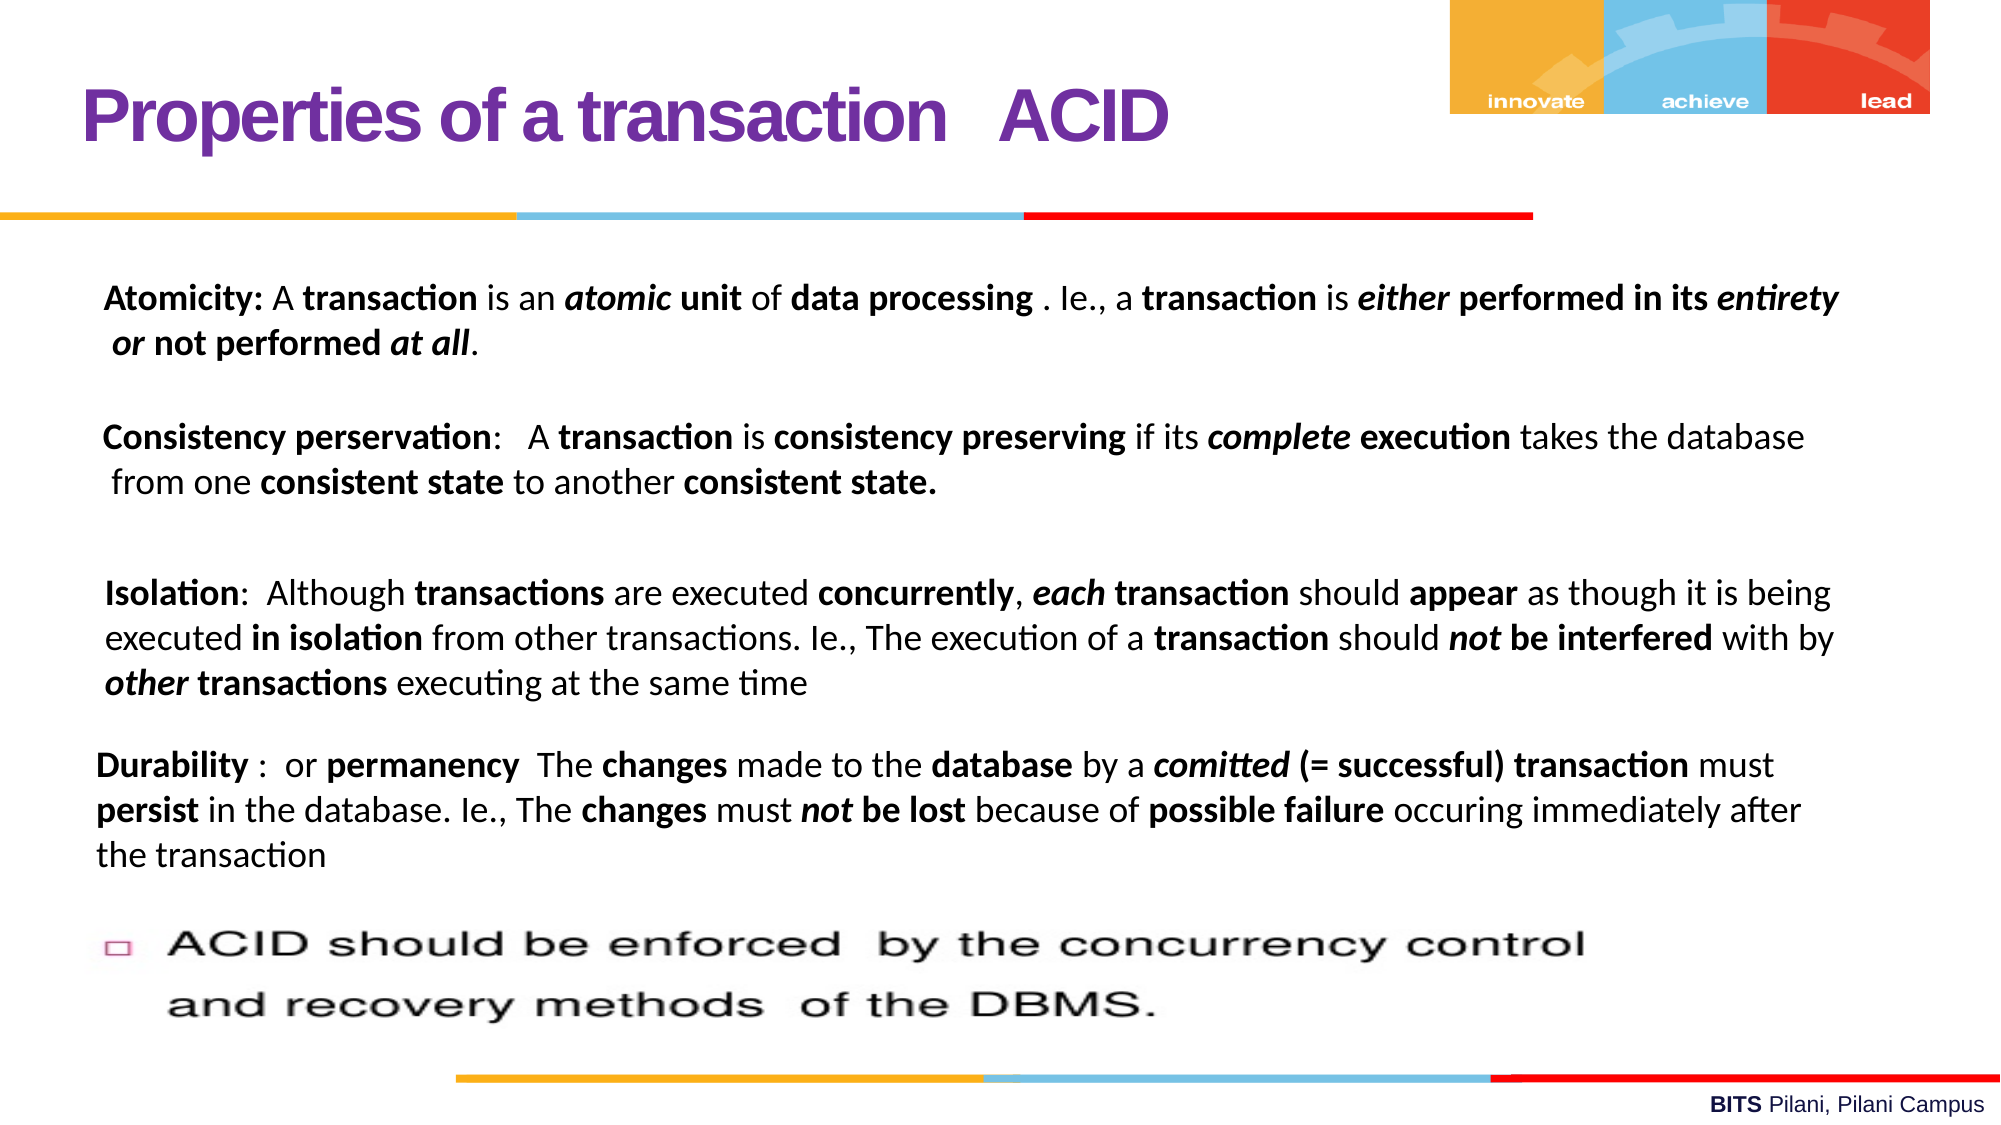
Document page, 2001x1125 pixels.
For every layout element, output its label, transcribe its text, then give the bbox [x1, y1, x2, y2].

picture [66, 906, 1691, 1048]
text_box Isolation: Although transactions are executed concurrently, each transaction should appear as though it is being executed in isolation from other transactions. Ie., The execution of a transaction should not be interfered with by other transactions executing at the same time [89, 560, 1858, 711]
list Properties of a transaction ACID [66, 24, 1450, 213]
text_box Durability : or permanency The changes made to the database by a comitted (= successful) transaction must persist in the database. Ie., The changes must not be lost because of possible failure occuring immediately after the transaction [81, 732, 1828, 882]
text_box Atomicity: A transaction is an atomic unit of data processing . Ie., a transaction is either performed in its entirety or not performed at all. [88, 265, 1855, 416]
picture [1449, 0, 1930, 114]
text_box Consistency perservation: A transaction is consistency preserving if its complete execution takes the database from one consistent state to another consistent state. [88, 404, 1821, 509]
